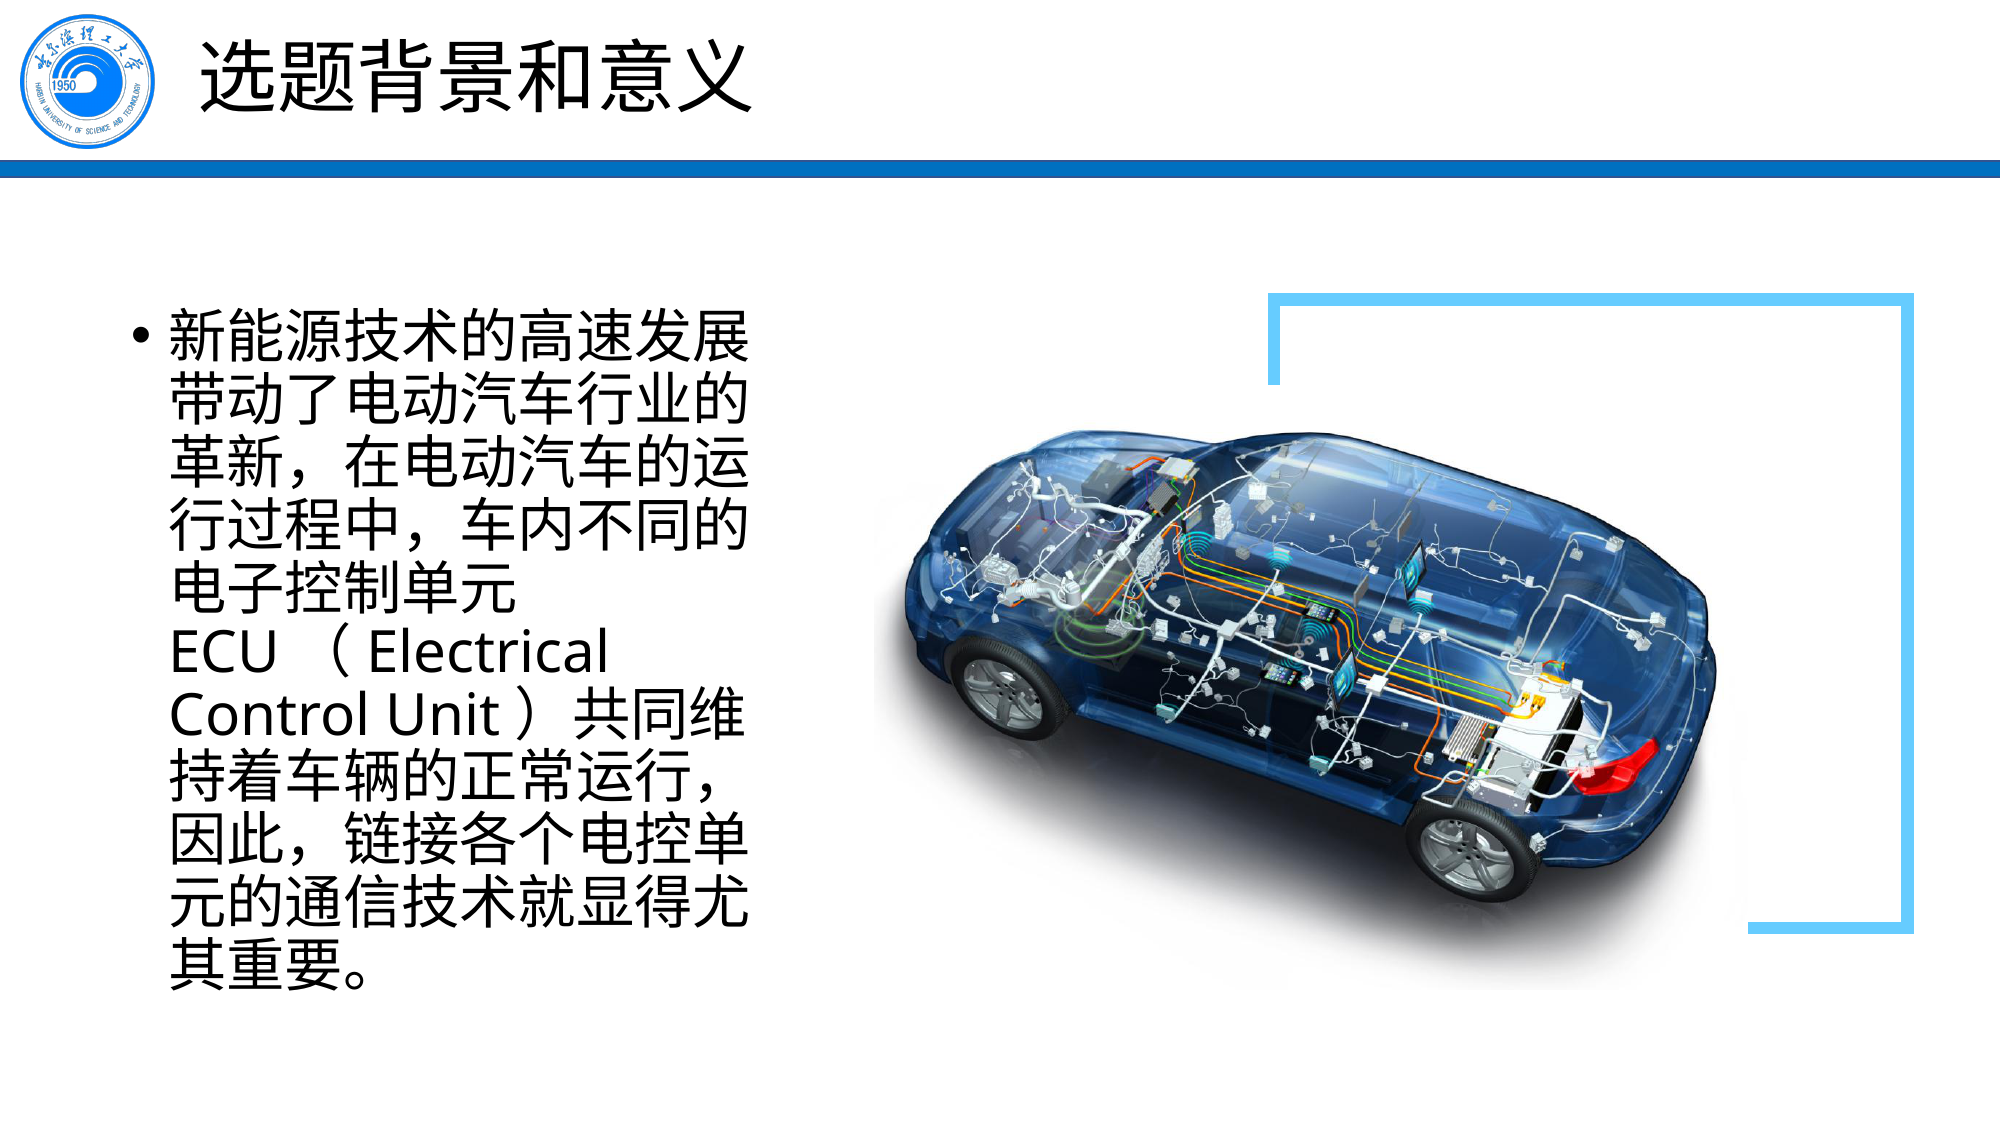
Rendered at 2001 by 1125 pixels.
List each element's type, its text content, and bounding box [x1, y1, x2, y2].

picture [874, 385, 1748, 990]
picture [20, 11, 156, 149]
text_box [1273, 298, 1909, 929]
text_box [0, 160, 2000, 178]
title 选题背景和意义 [182, 29, 1908, 132]
list 新能源技术的高速发展带动了电动汽车行业的革新，在电动汽车的运行过程中，车内不同的电子控制单元ECU（Electrical Control Unit）共同维持着车辆的正常运行，因此，链接各个电控单元的通信技术就显得尤其重要。 [115, 299, 816, 1014]
